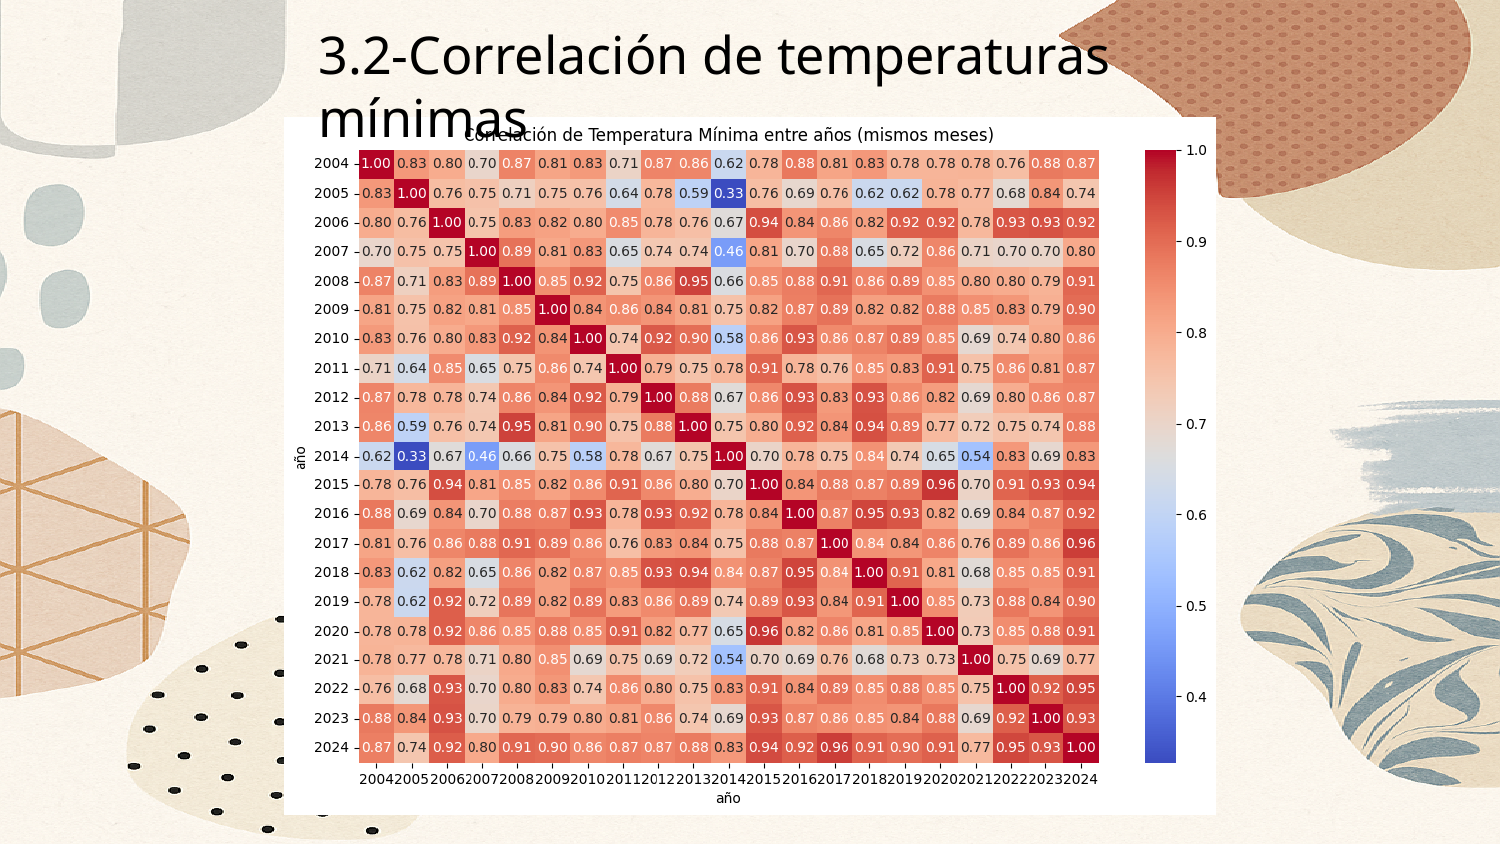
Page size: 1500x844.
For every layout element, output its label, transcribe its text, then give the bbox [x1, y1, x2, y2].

picture [0, 0, 1500, 844]
text_box 3.2-Correlación de temperaturas mínimas [303, 7, 1223, 163]
